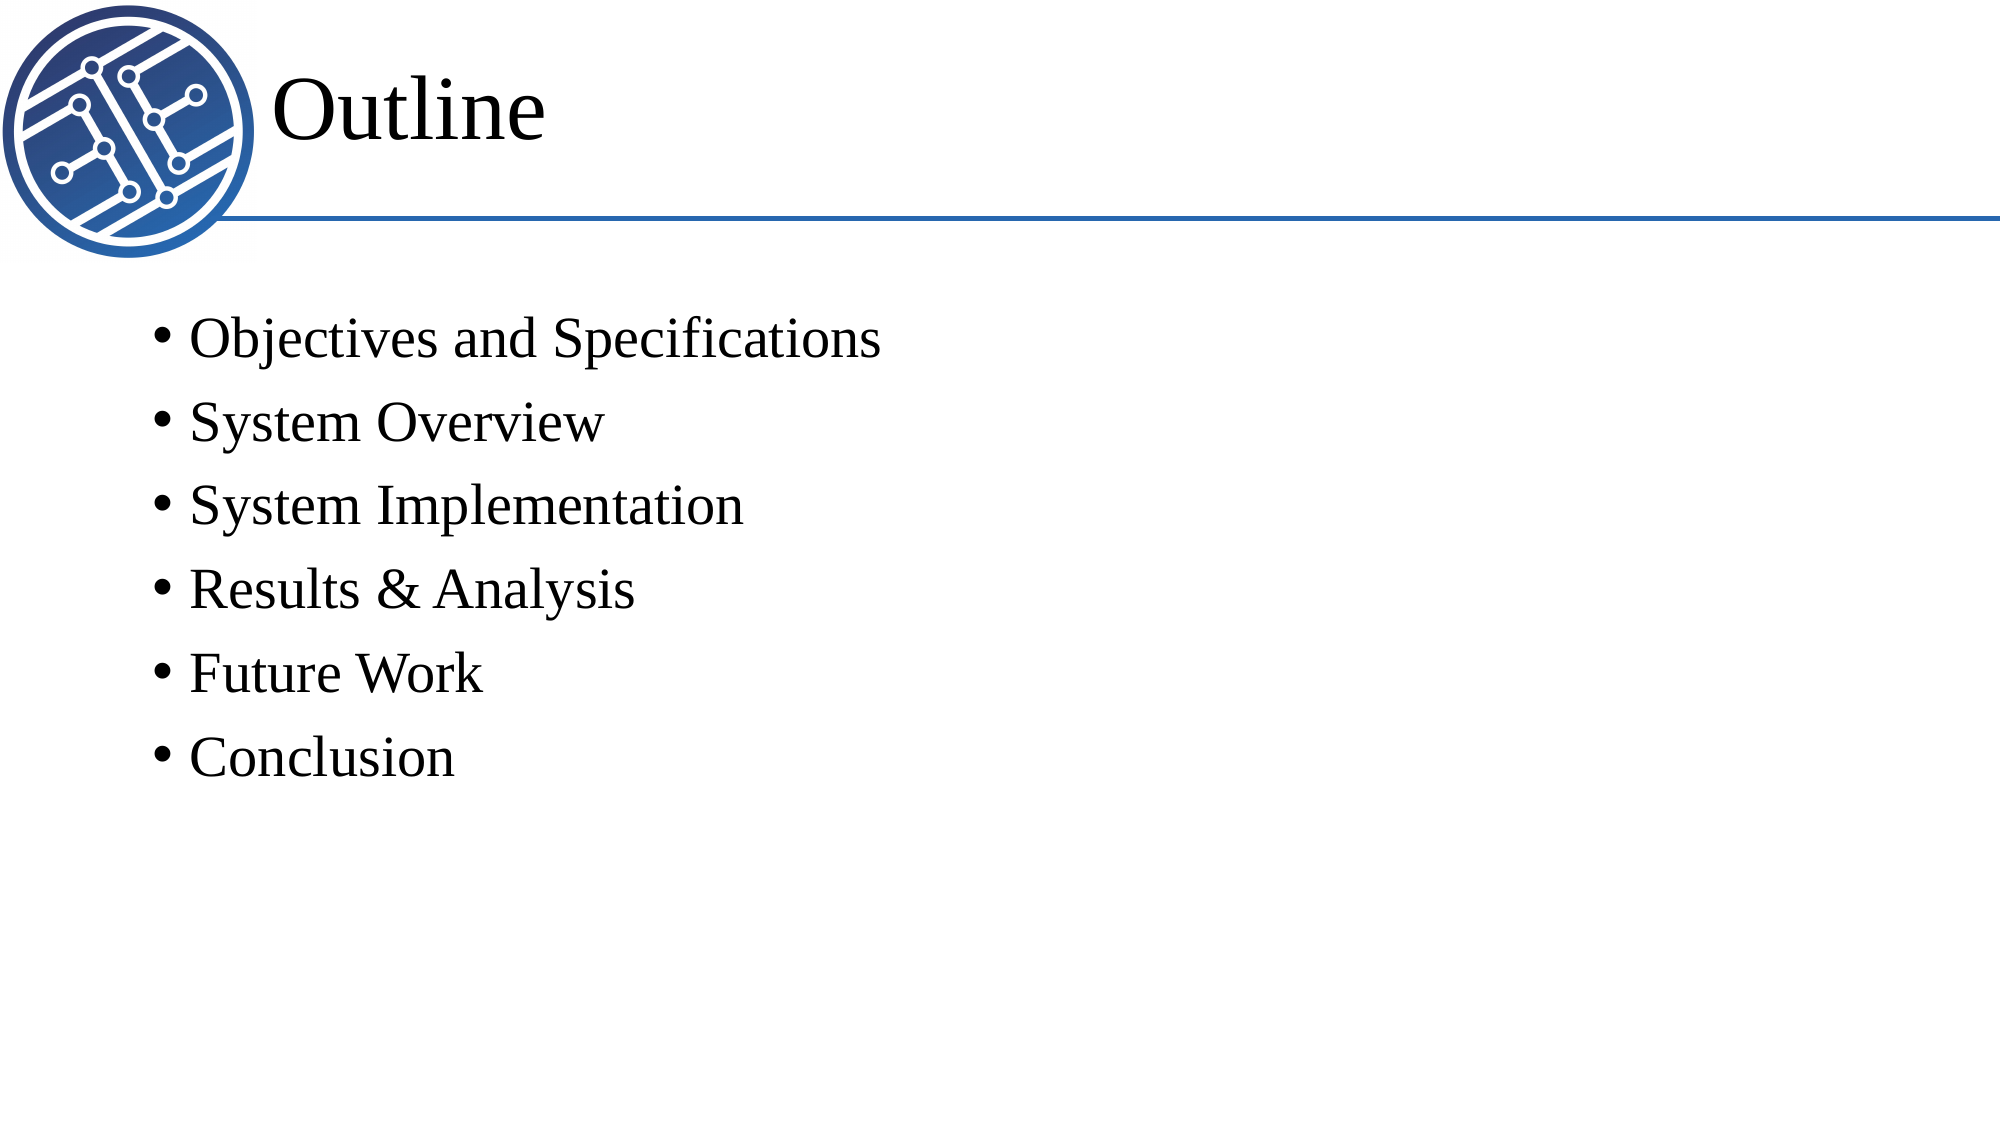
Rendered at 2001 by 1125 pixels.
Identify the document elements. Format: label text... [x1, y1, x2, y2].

title Outline [257, 1, 2000, 216]
list Objectives and Specifications System Overview System Implementation Results & Analysis Future Work Conclusion [137, 299, 1863, 1014]
picture [0, 0, 257, 263]
